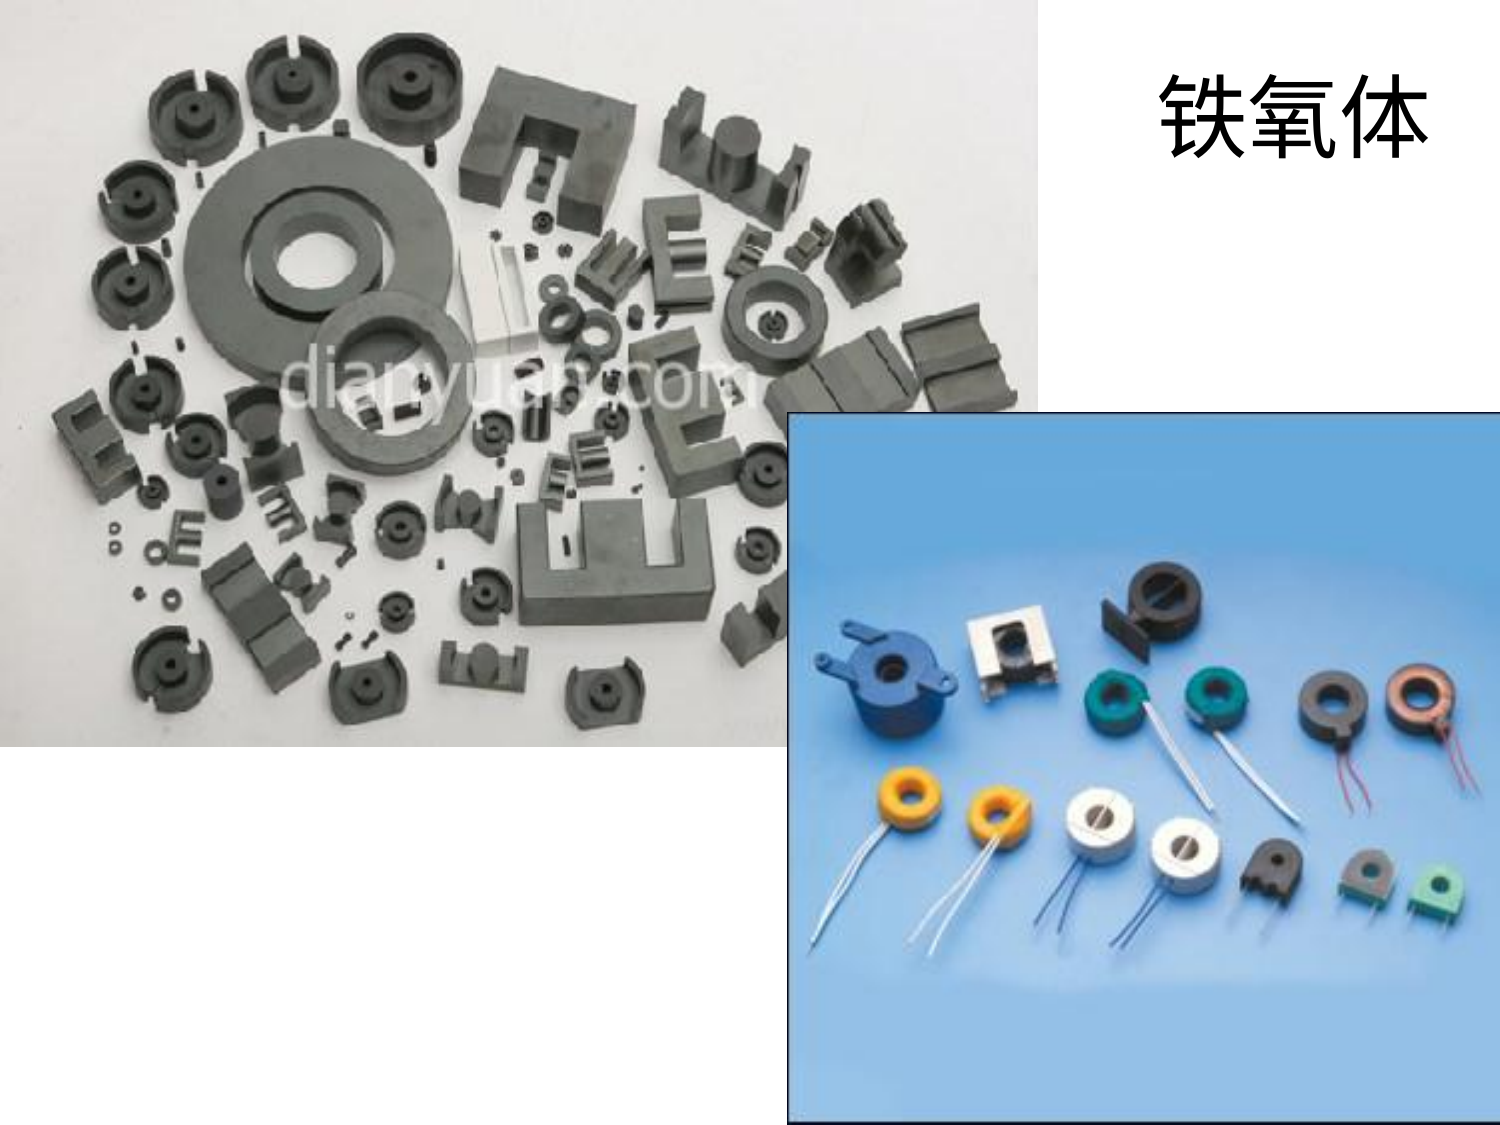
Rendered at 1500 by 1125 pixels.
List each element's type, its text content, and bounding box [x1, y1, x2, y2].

picture [0, 0, 1500, 1125]
title 铁氧体 [1062, 50, 1500, 180]
